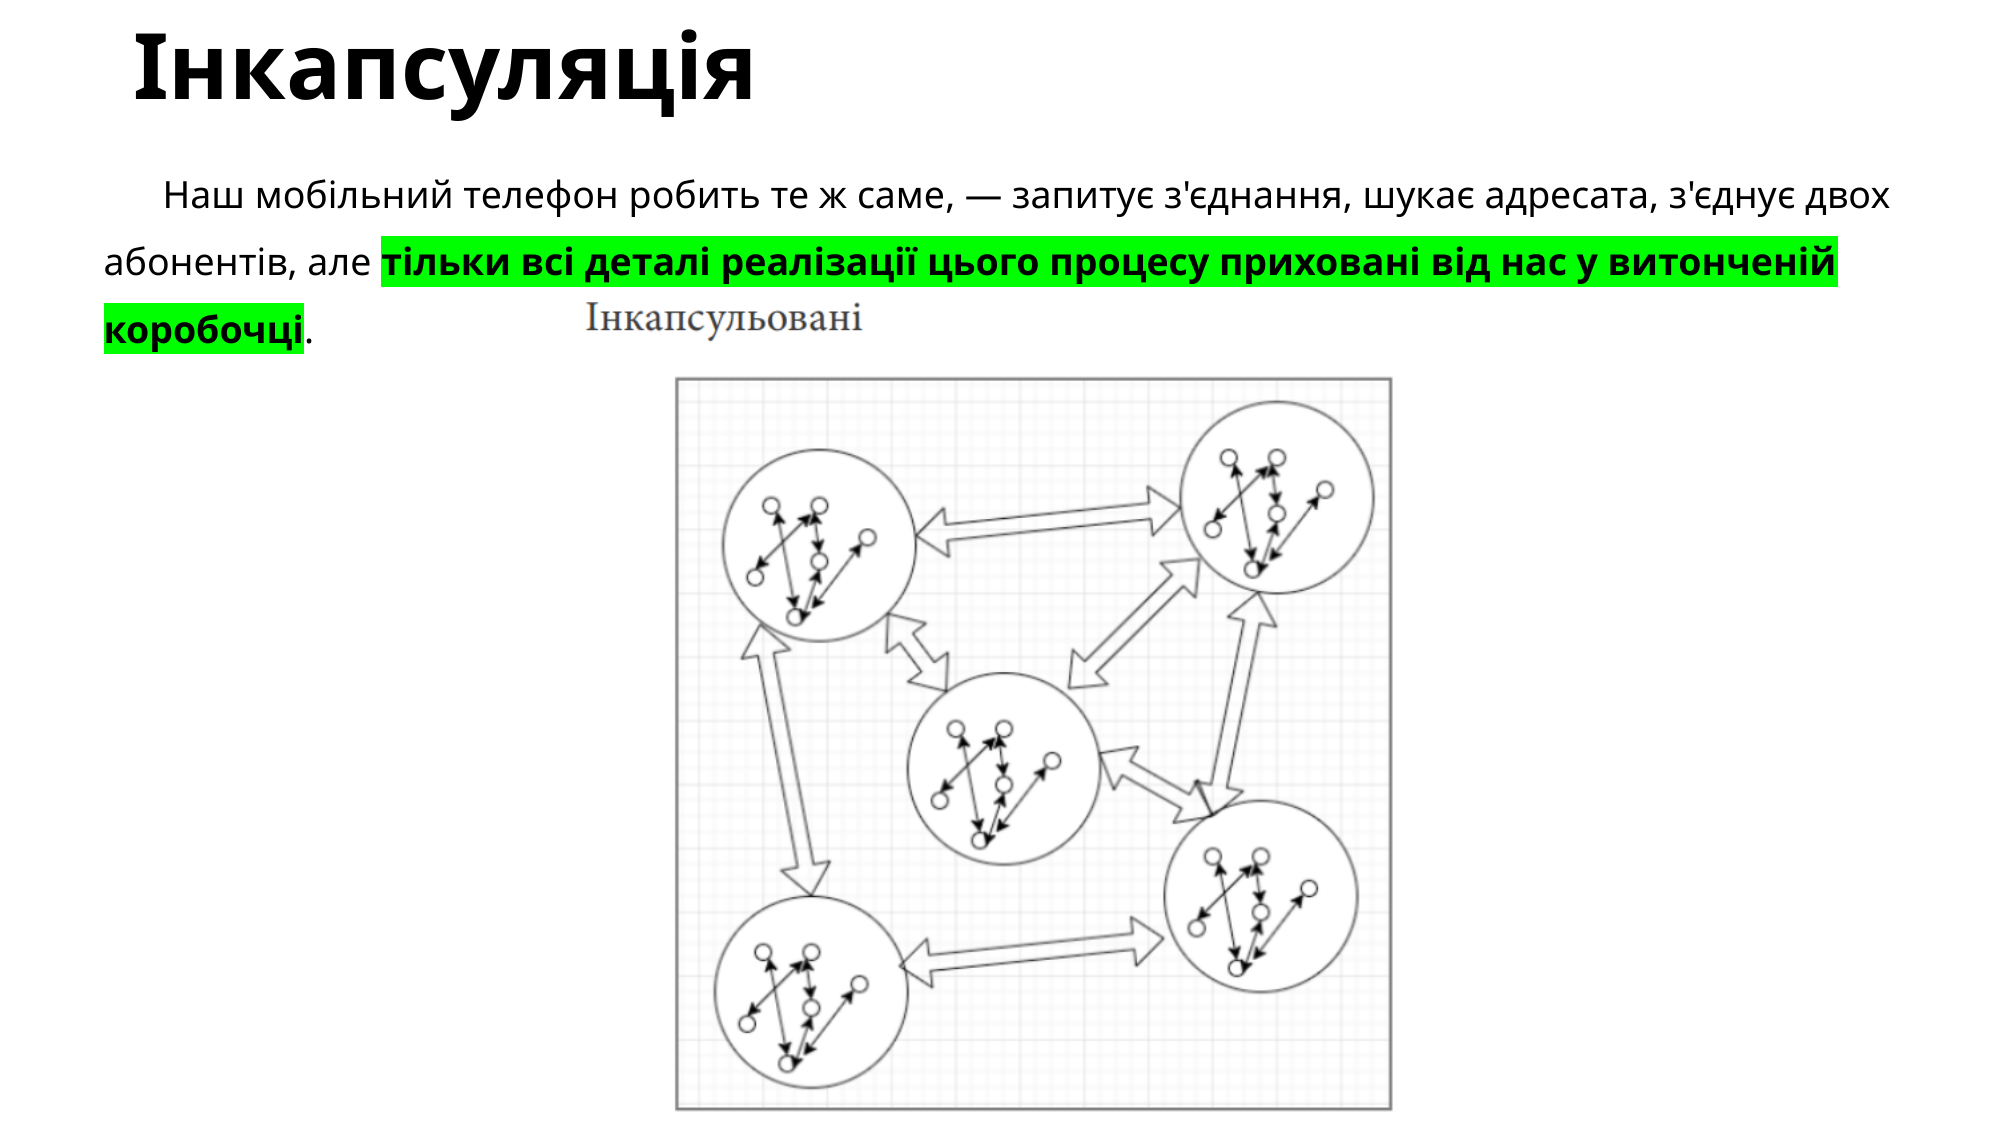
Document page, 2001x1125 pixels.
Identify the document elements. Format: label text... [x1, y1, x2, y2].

title Інкапсуляція [0, 0, 2000, 140]
list Наш мобільний телефон робить те ж саме, — запитує з'єднання, шукає адресата, з'єднує двох абонентів, але тільки всі деталі реалізації цього процесу приховані від нас у витонченій коробочці. [0, 140, 2000, 1125]
picture [578, 301, 1422, 1125]
